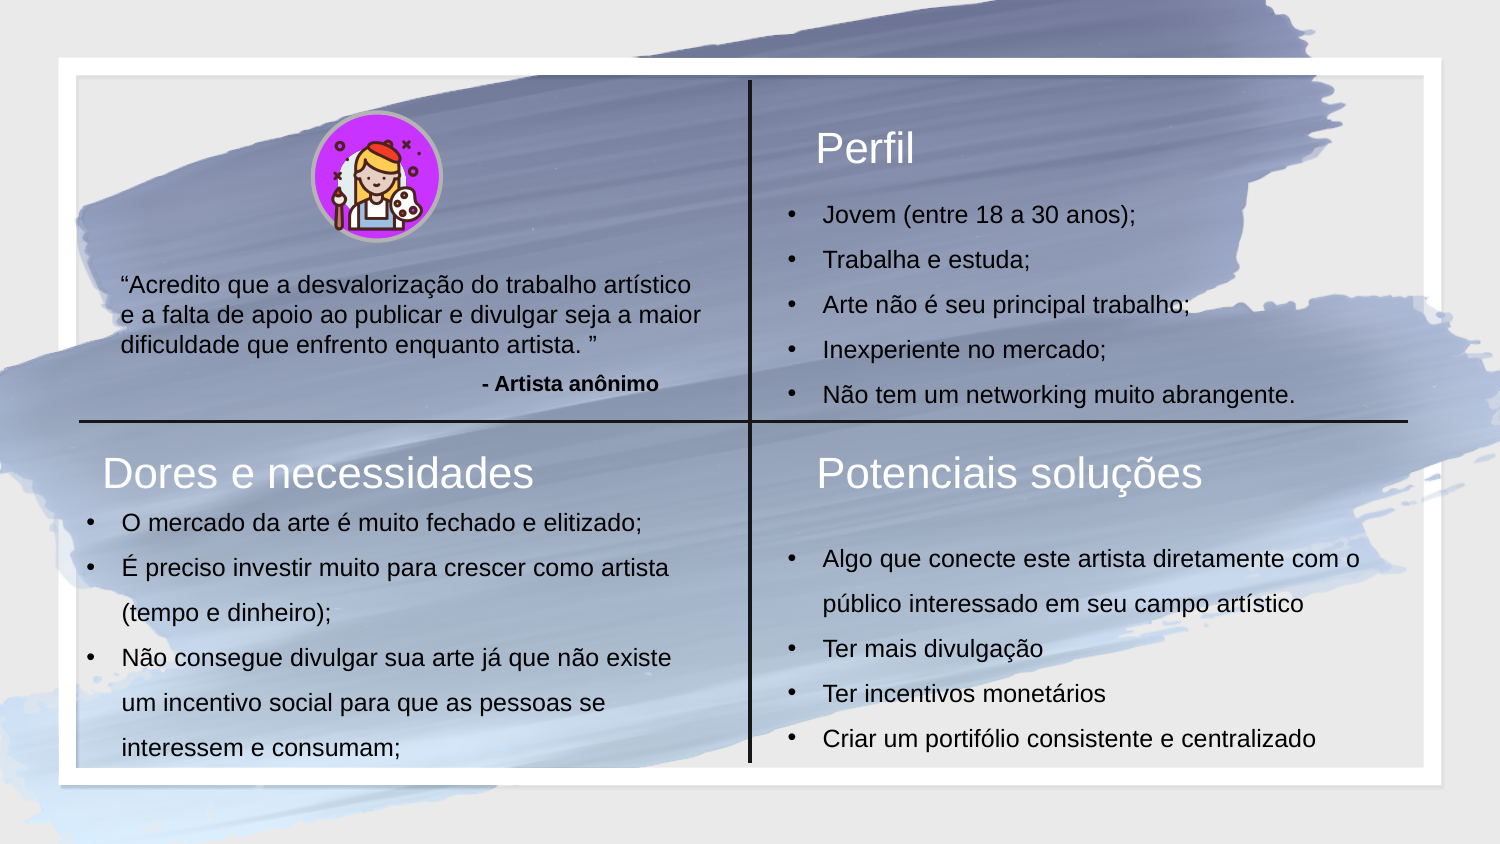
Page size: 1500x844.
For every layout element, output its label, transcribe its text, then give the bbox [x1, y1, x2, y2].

text_box - Artista anônimo [467, 362, 675, 403]
text_box Jovem (entre 18 a 30 anos); Trabalha e estuda; Arte não é seu principal trabalho; Inexperiente no mercado; Não tem um networking muito abrangente. [772, 176, 1408, 416]
text_box O mercado da arte é muito fechado e elitizado; É preciso investir muito para crescer como artista (tempo e dinheiro); Não consegue divulgar sua arte já que não existe um incentivo social para que as pessoas se interessem e consumam; [71, 484, 707, 769]
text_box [312, 112, 442, 241]
text_box Potenciais soluções [804, 439, 1215, 503]
text_box Algo que conecte este artista diretamente com o público interessado em seu campo artístico Ter mais divulgação Ter incentivos monetários Criar um portifólio consistente e centralizado [772, 520, 1408, 760]
text_box “Acredito que a desvalorização do trabalho artístico e a falta de apoio ao publicar e divulgar seja a maior dificuldade que enfrento enquanto artista. ” [105, 261, 718, 366]
text_box Dores e necessidades [90, 439, 547, 484]
text_box Perfil [804, 114, 927, 176]
picture [0, 0, 1500, 844]
